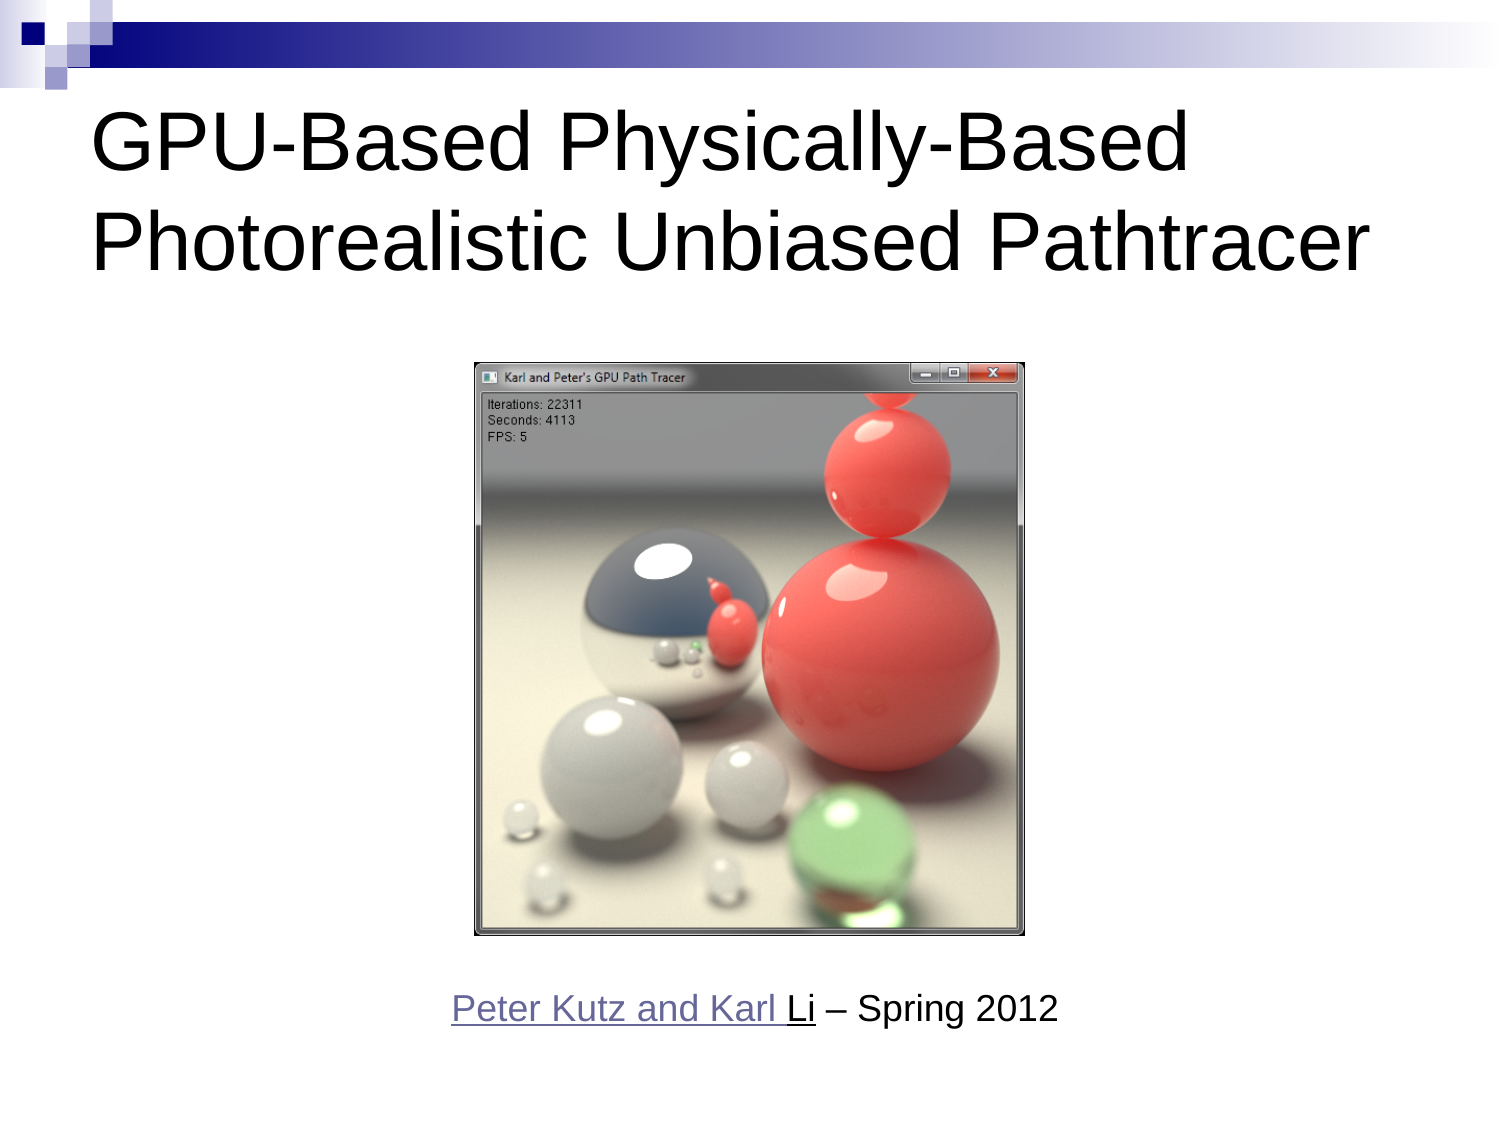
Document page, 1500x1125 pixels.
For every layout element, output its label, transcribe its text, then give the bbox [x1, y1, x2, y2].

title GPU-Based Physically-Based Photorealistic Unbiased Pathtracer [75, 75, 1425, 300]
picture [474, 362, 1026, 936]
text_box Peter Kutz and Karl Li – Spring 2012 [436, 976, 1074, 1037]
